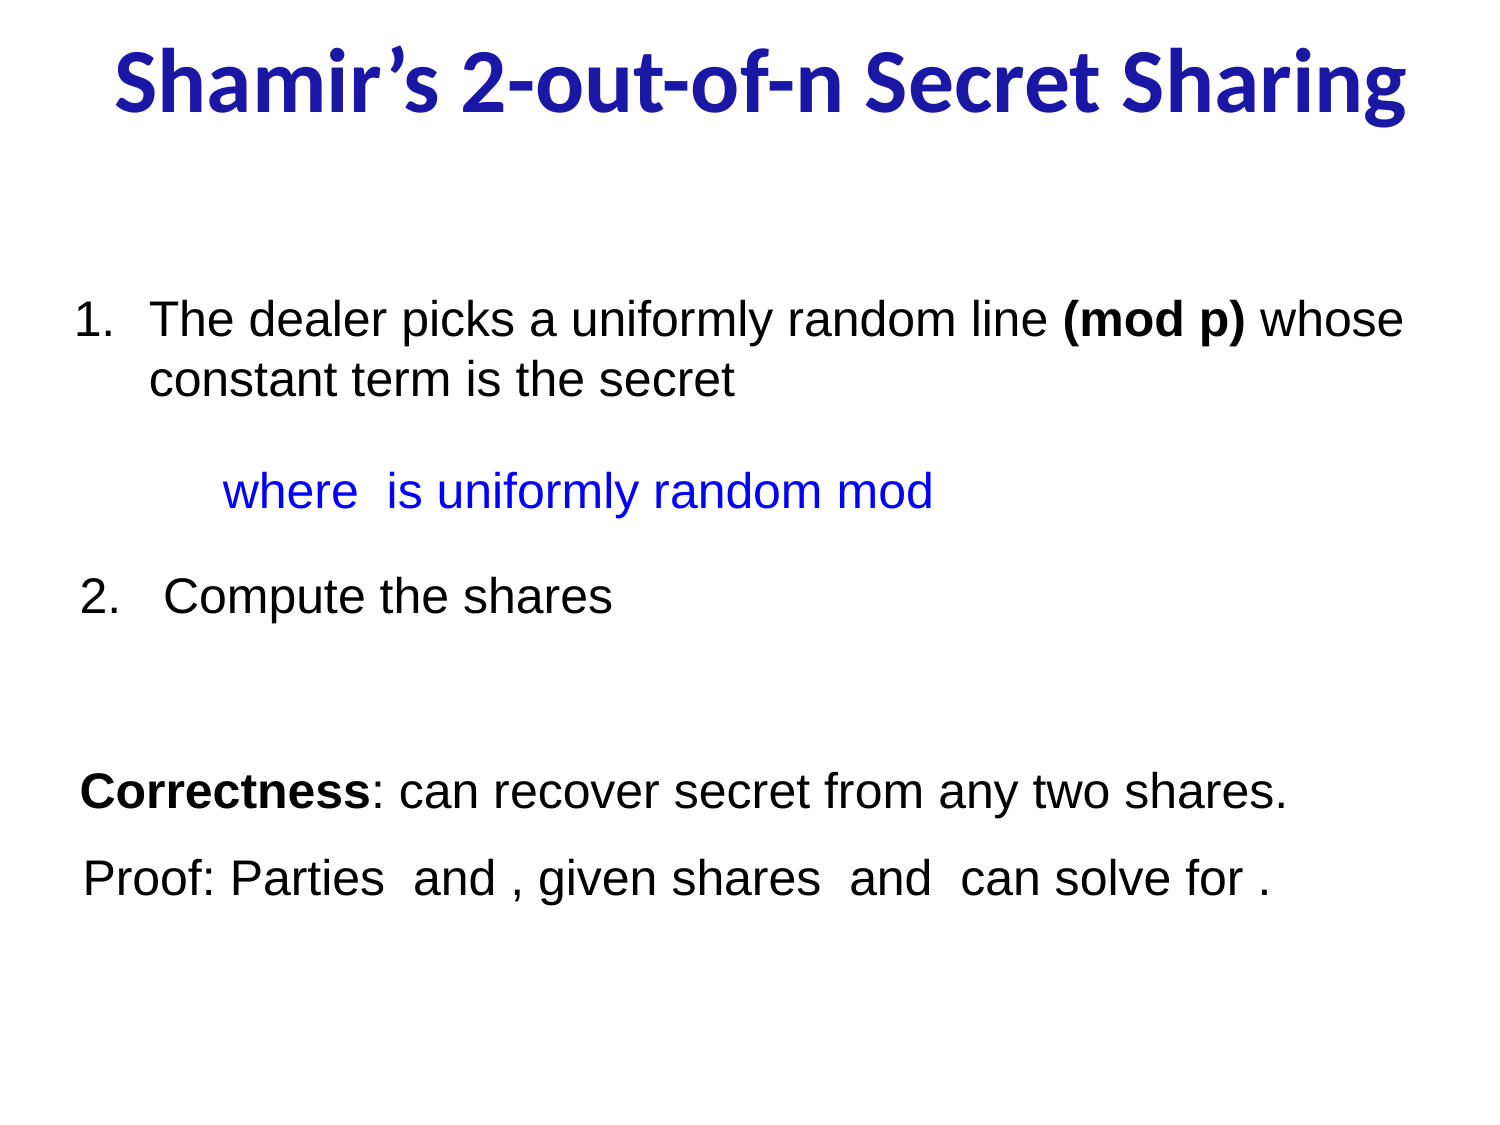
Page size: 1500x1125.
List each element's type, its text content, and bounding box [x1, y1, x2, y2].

text_box Correctness: can recover secret from any two shares. [64, 751, 1341, 827]
title Shamir’s 2-out-of-n Secret Sharing [0, 19, 1500, 132]
